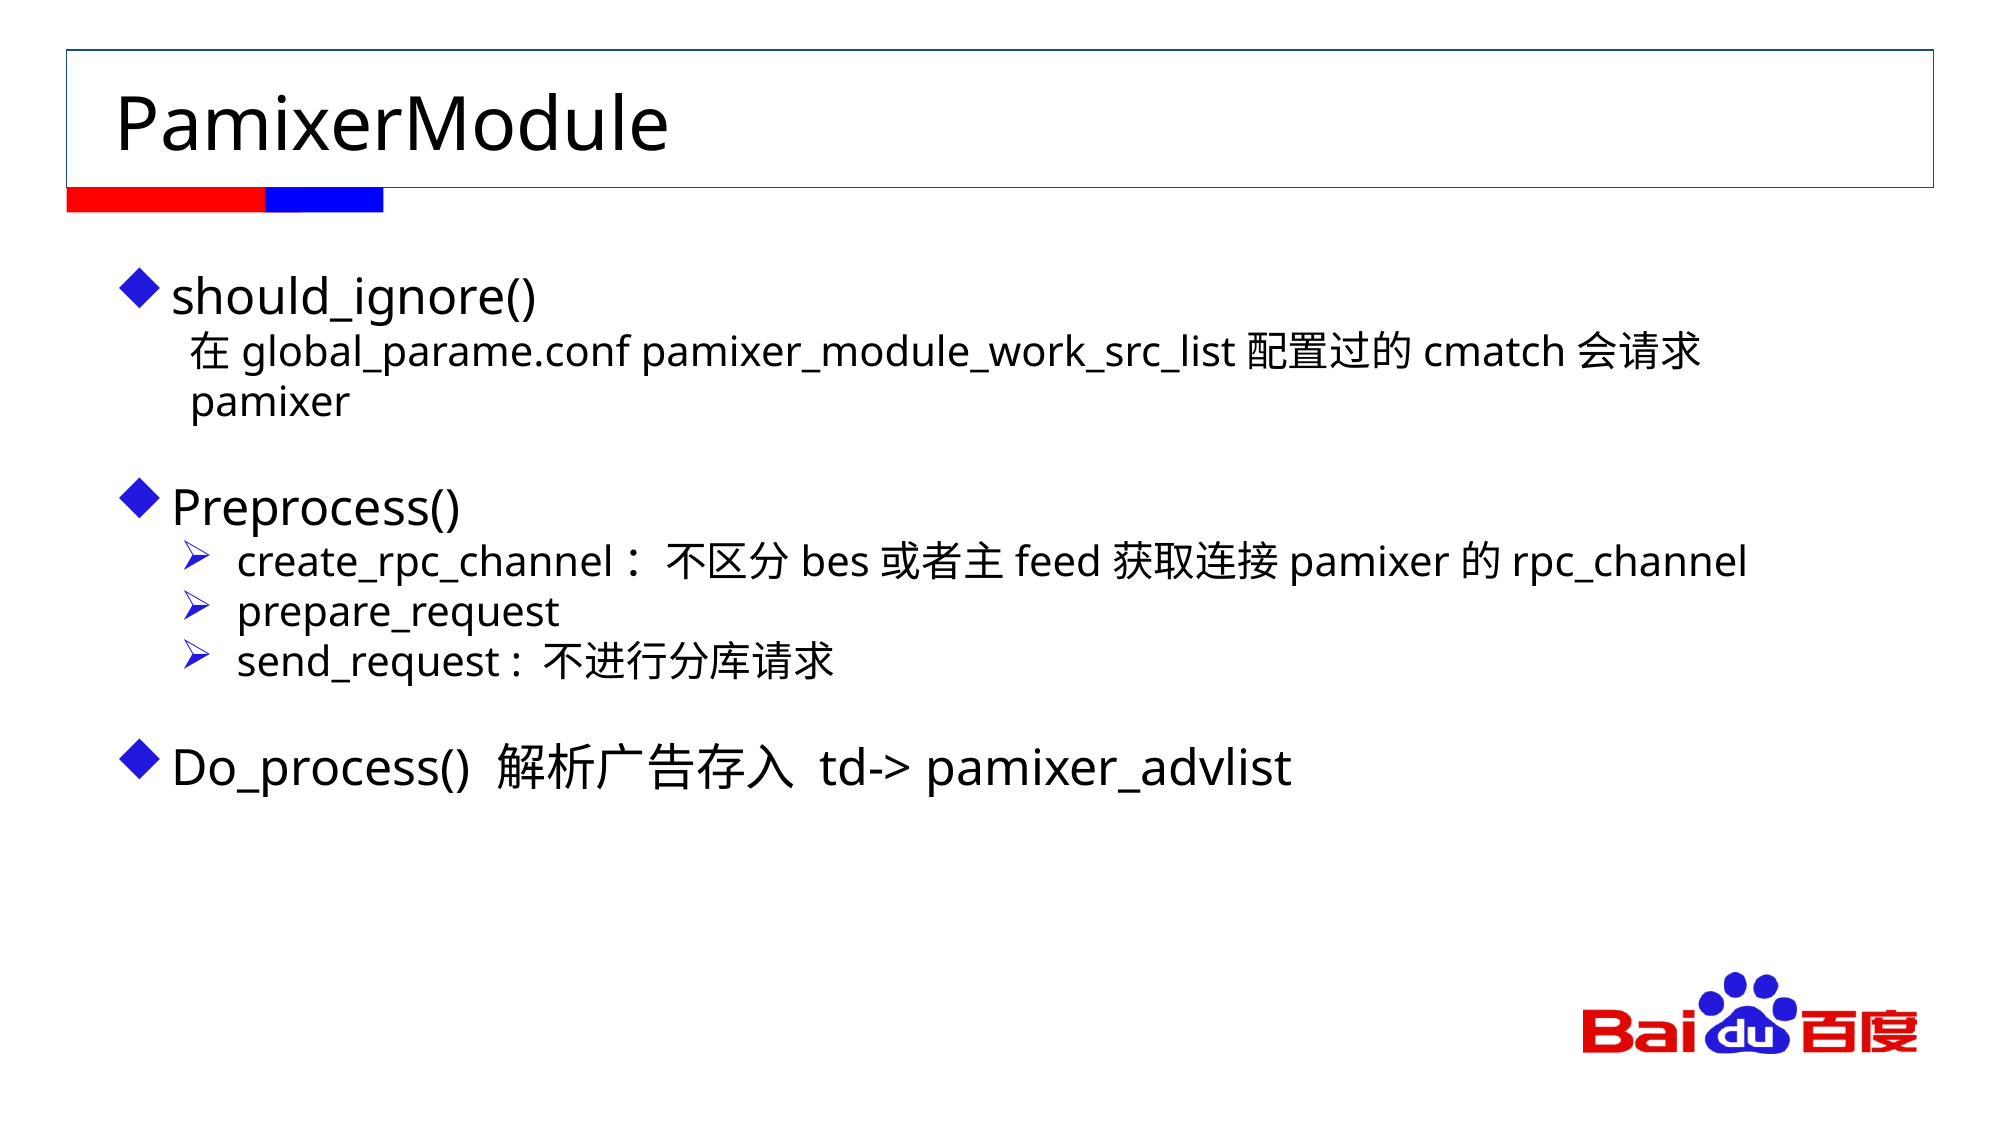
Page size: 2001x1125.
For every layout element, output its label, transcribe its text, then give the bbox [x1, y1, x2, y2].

title PamixerModule [99, 56, 1901, 185]
list should_ignore() 在global_parame.conf pamixer_module_work_src_list配置过的cmatch会请求pamixer Preprocess() create_rpc_channel：不区分bes或者主feed获取连接pamixer的rpc_channel prepare_request send_request : 不进行分库请求 Do_process() 解析广告存入 td-> pamixer_advlist [99, 257, 1888, 949]
picture [1583, 972, 1917, 1054]
